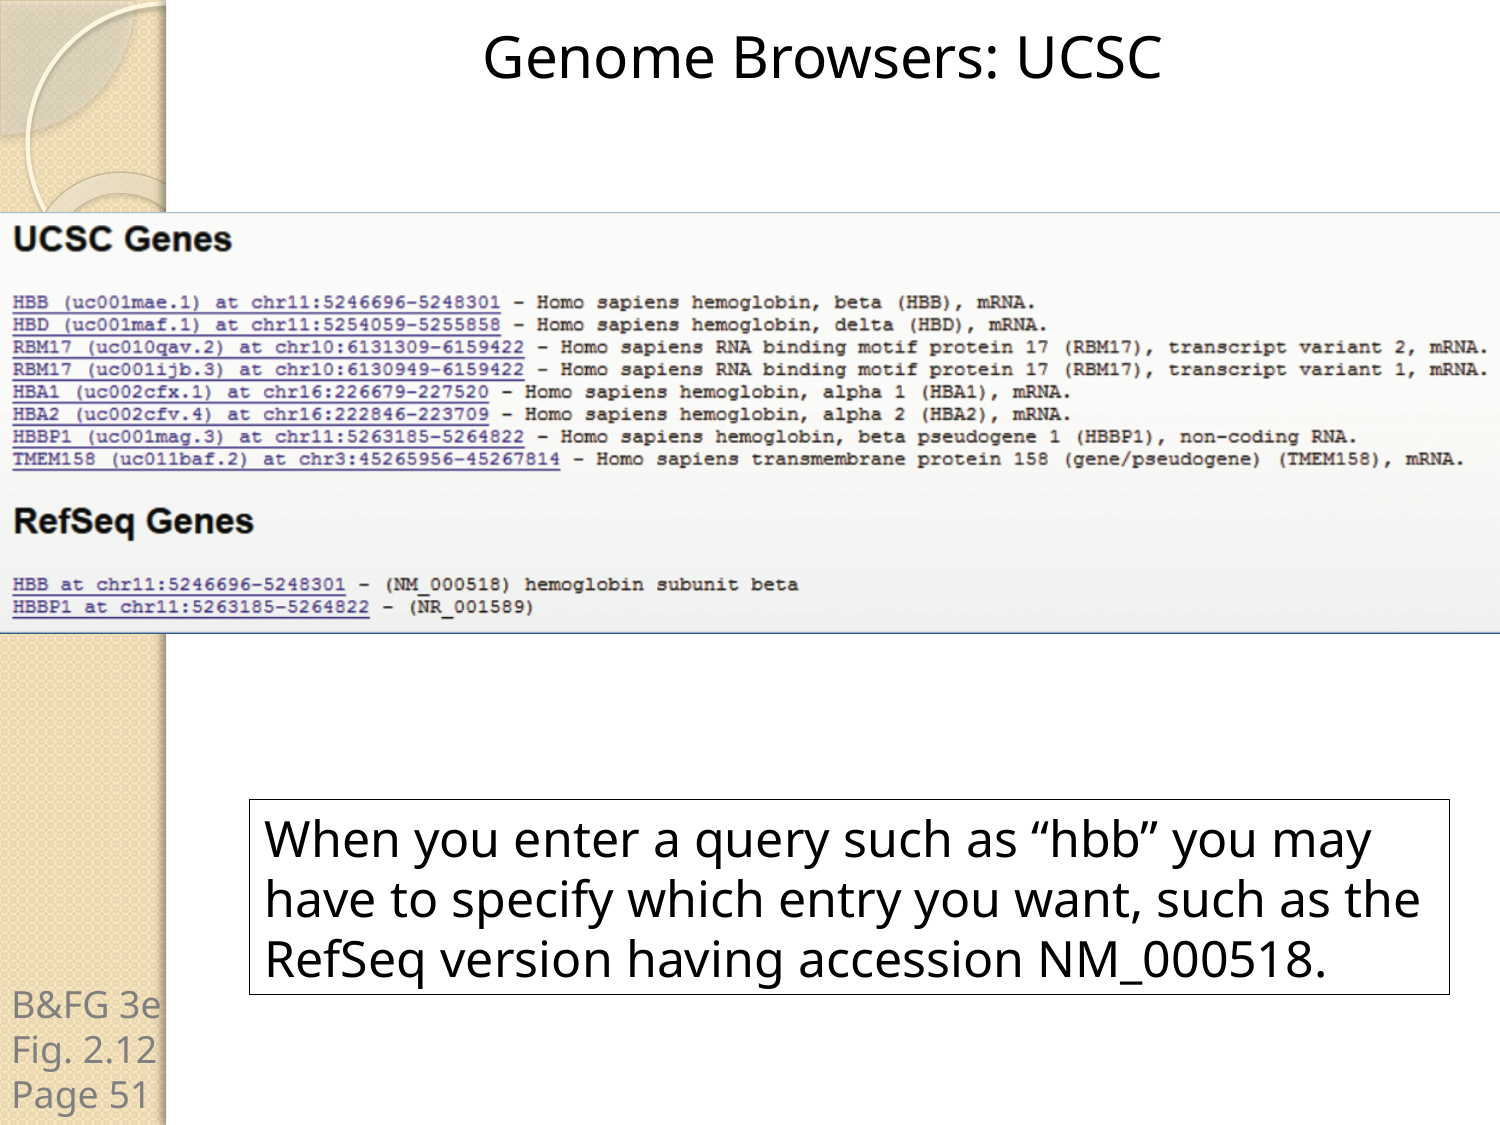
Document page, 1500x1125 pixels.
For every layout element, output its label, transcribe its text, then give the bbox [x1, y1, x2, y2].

text_box When you enter a query such as “hbb” you may have to specify which entry you want, such as the RefSeq version having accession NM_000518. [249, 799, 1450, 995]
text_box B&FG 3e Fig. 2.12 Page 51 [0, 973, 178, 1124]
text_box Genome Browsers: UCSC [171, 12, 1475, 98]
picture [0, 212, 1500, 634]
